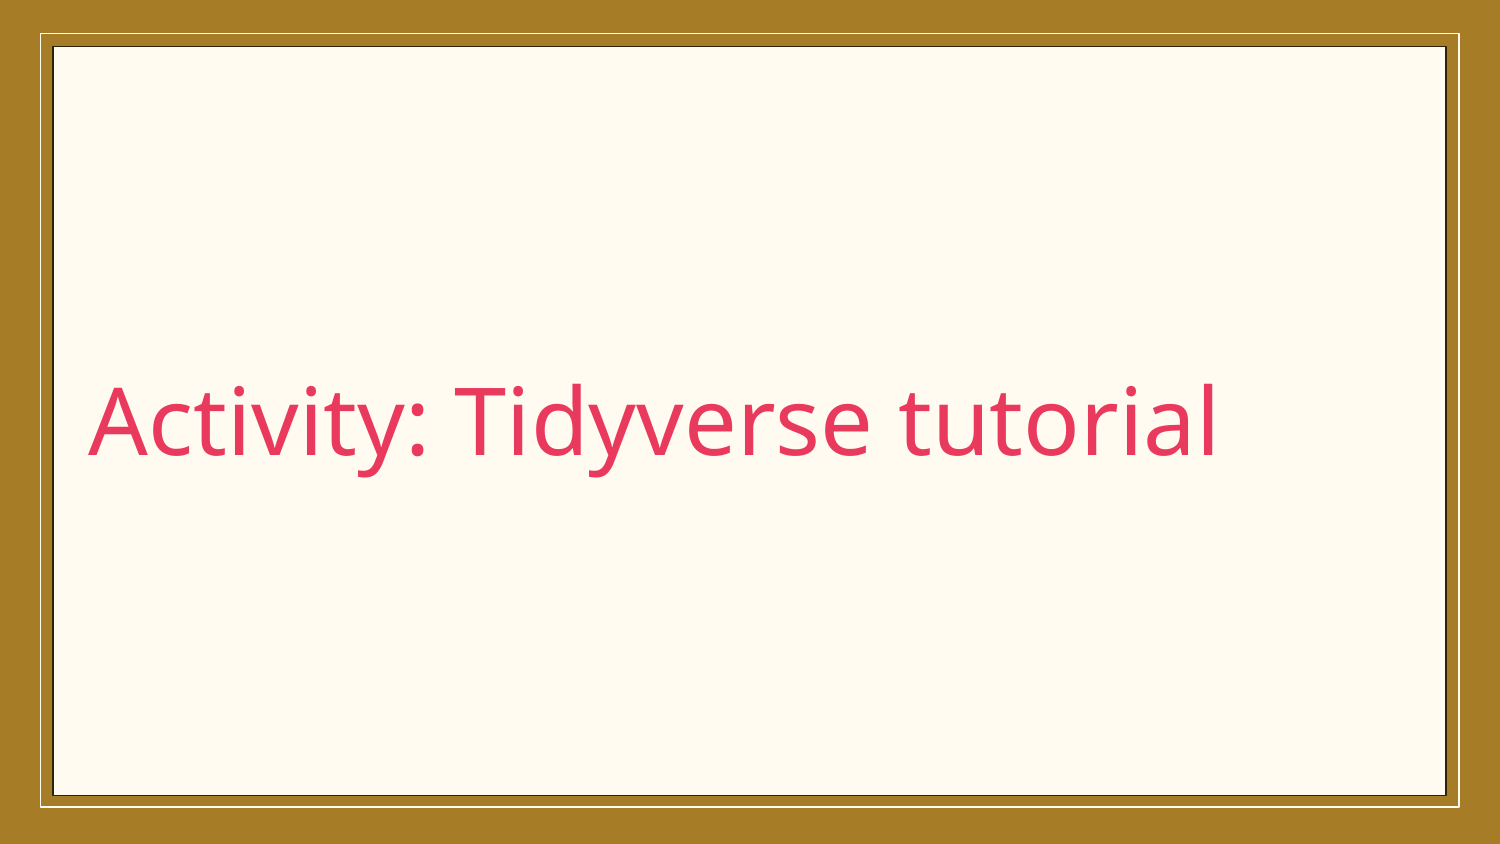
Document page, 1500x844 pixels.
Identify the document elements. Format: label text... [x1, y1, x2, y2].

title Activity: Tidyverse tutorial [73, 368, 1427, 475]
